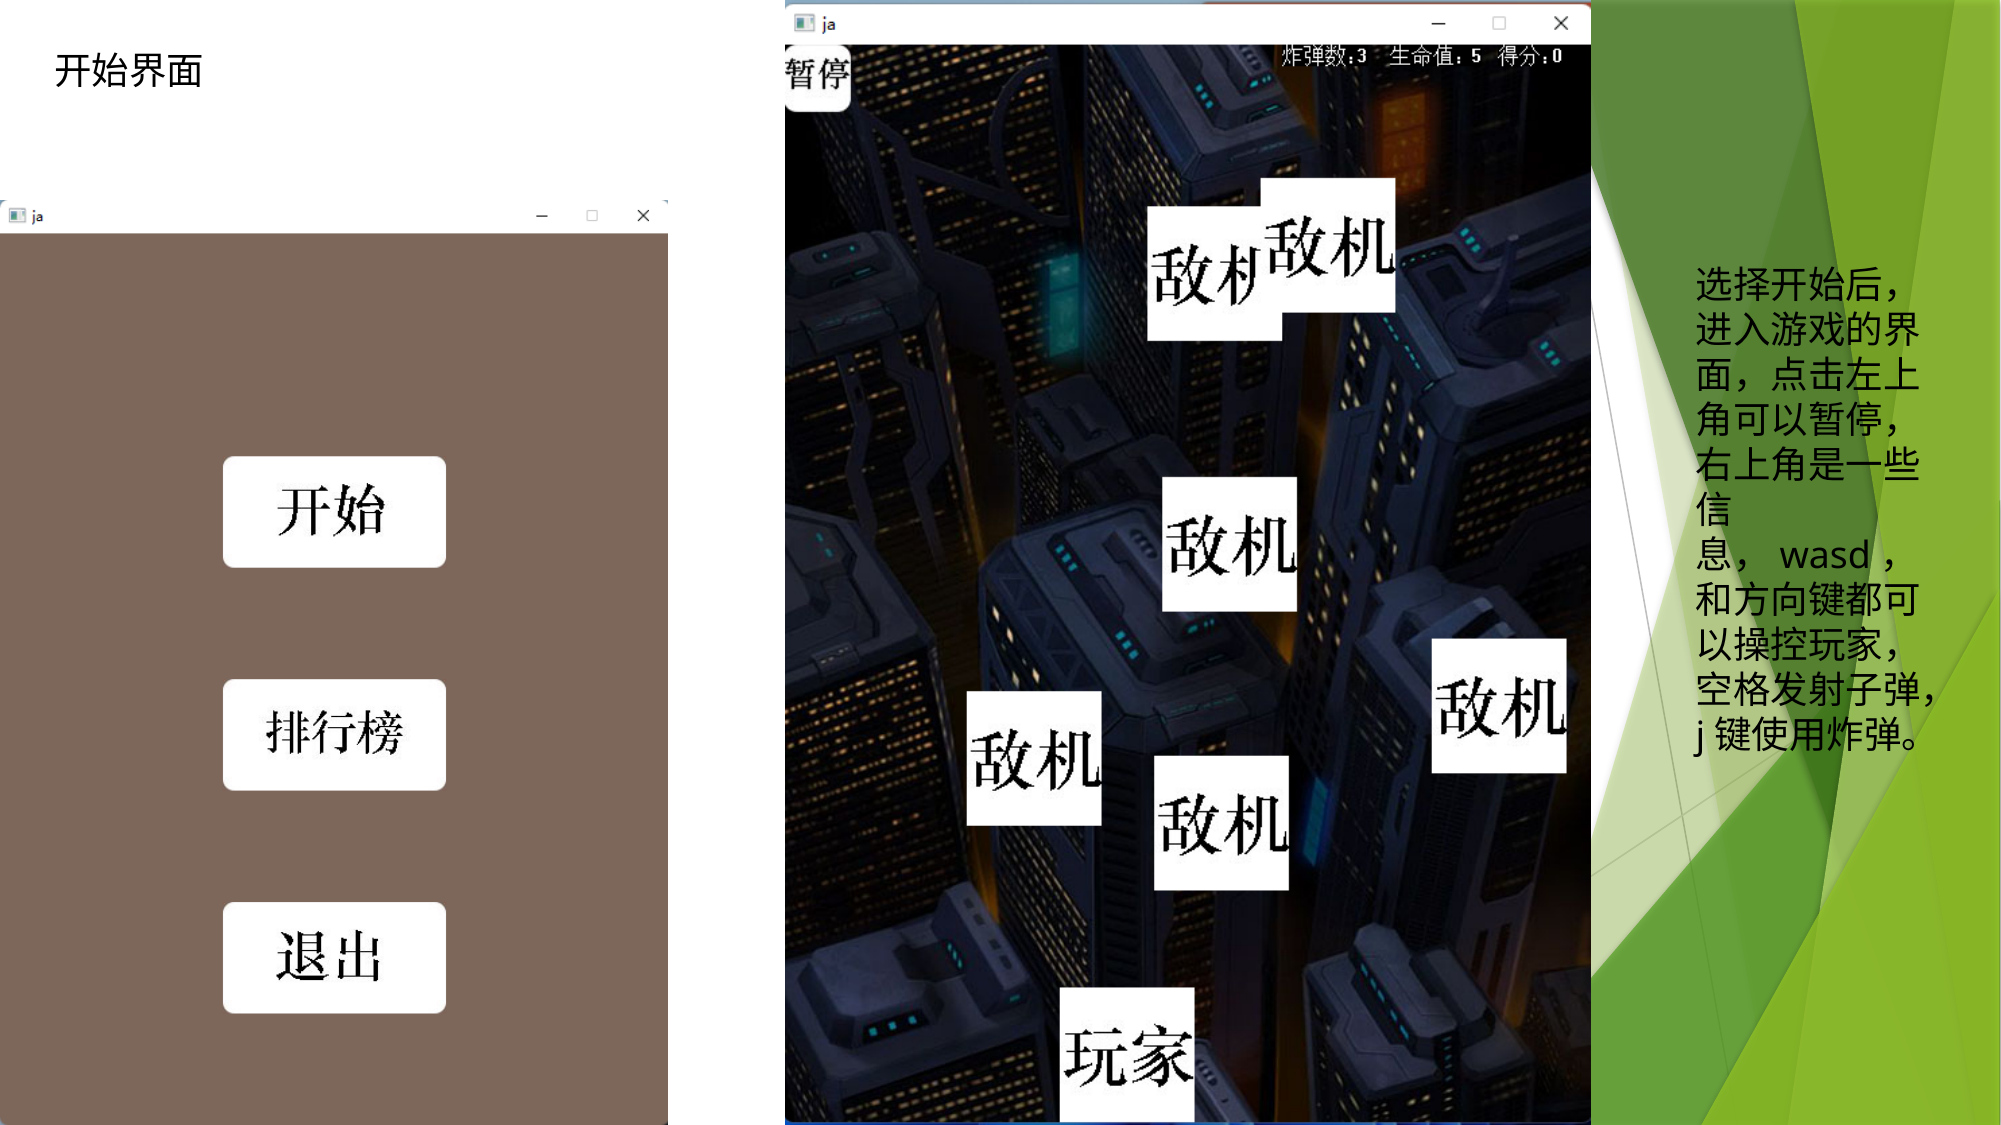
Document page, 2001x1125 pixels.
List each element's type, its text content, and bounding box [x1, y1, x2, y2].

picture [785, 0, 1591, 1125]
picture [0, 200, 668, 1125]
text_box 开始界面 [39, 39, 667, 100]
text_box 选择开始后，进入游戏的界面，点击左上角可以暂停，右上角是一些信息，wasd，和方向键都可以操控玩家，空格发射子弹，j键使用炸弹。 [1680, 254, 1939, 764]
